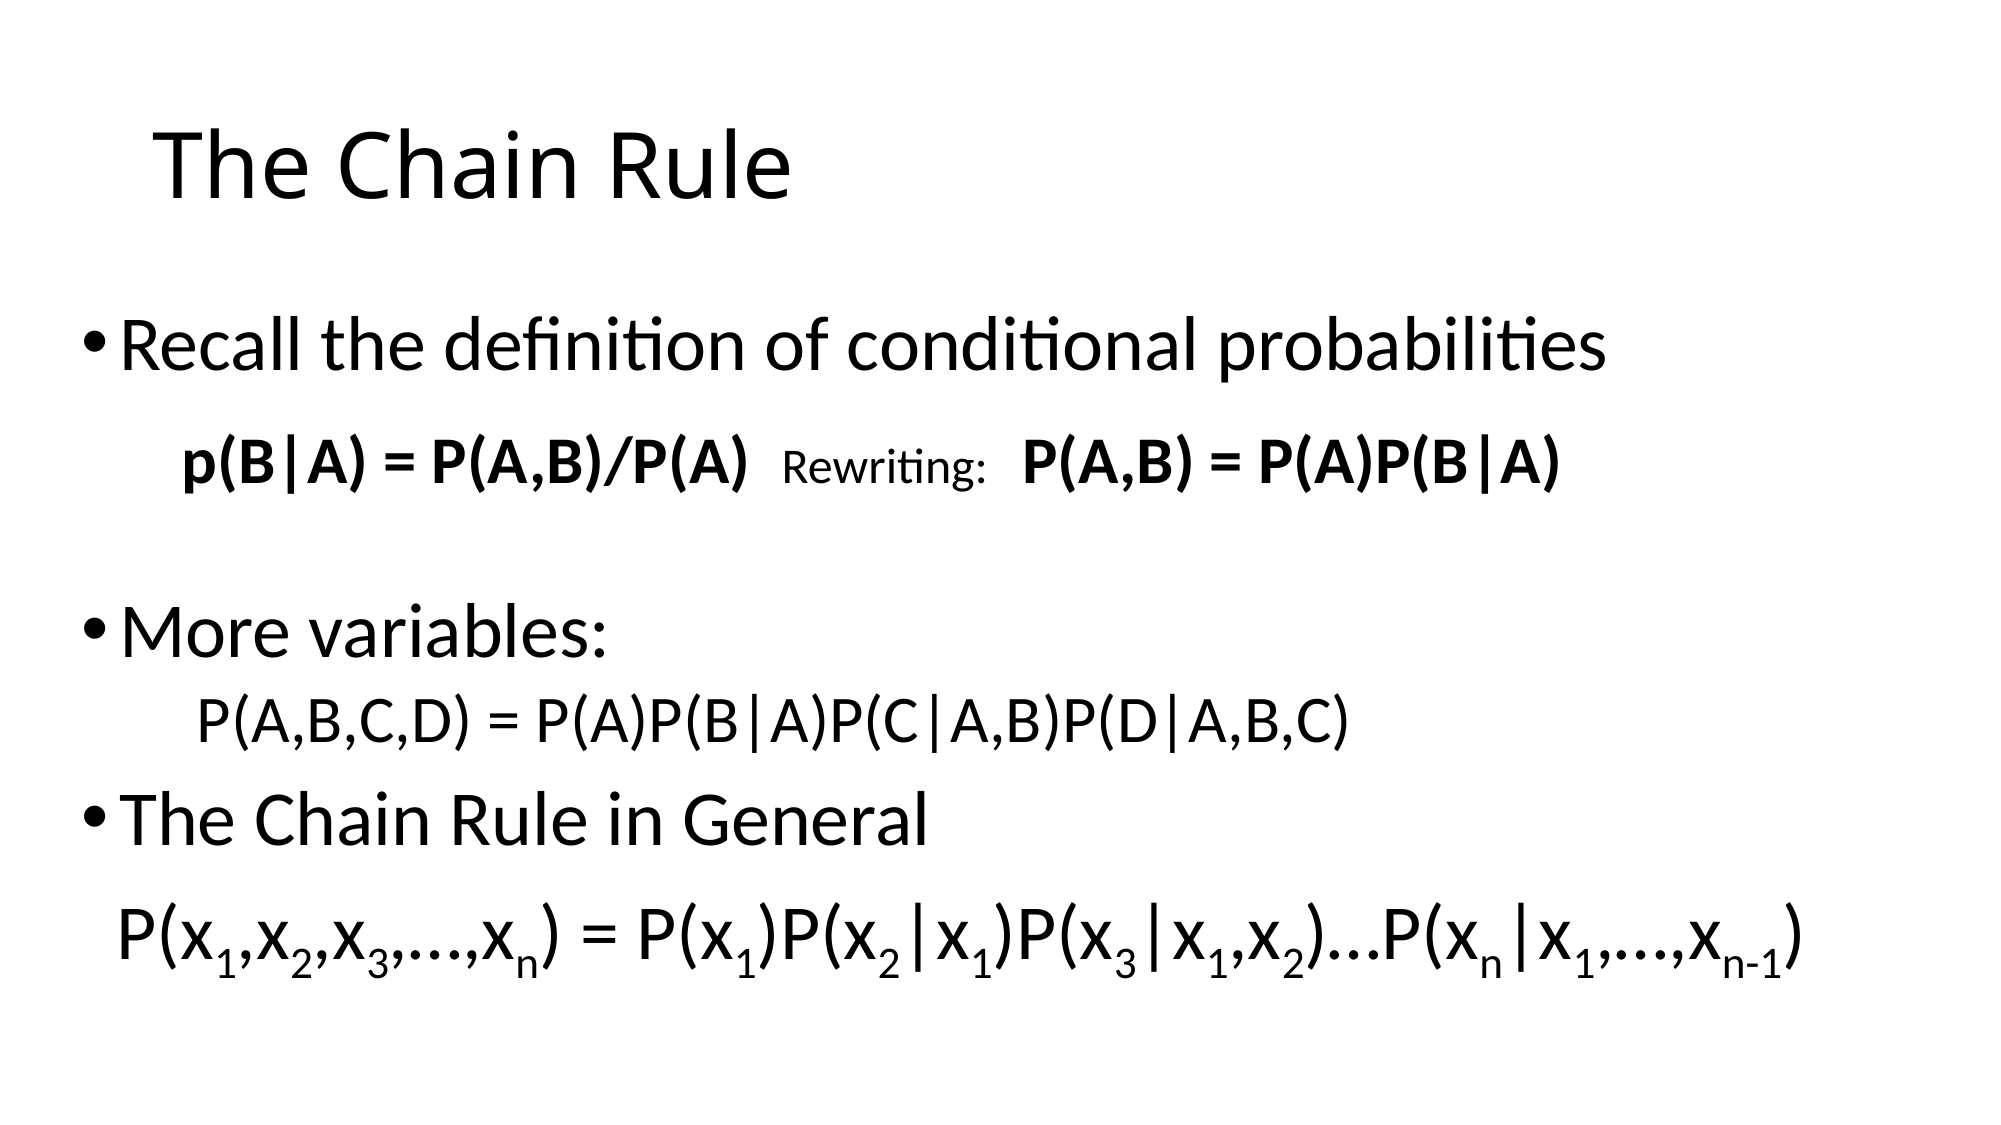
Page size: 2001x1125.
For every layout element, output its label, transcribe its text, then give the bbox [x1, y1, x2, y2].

title The Chain Rule [137, 59, 1863, 278]
list Recall the definition of conditional probabilities p(B|A) = P(A,B)/P(A) Rewriting: P(A,B) = P(A)P(B|A) More variables: P(A,B,C,D) = P(A)P(B|A)P(C|A,B)P(D|A,B,C) The Chain Rule in General P(x1,x2,x3,…,xn) = P(x1)P(x2|x1)P(x3|x1,x2)…P(xn|x1,…,xn-1) [66, 295, 1934, 1096]
